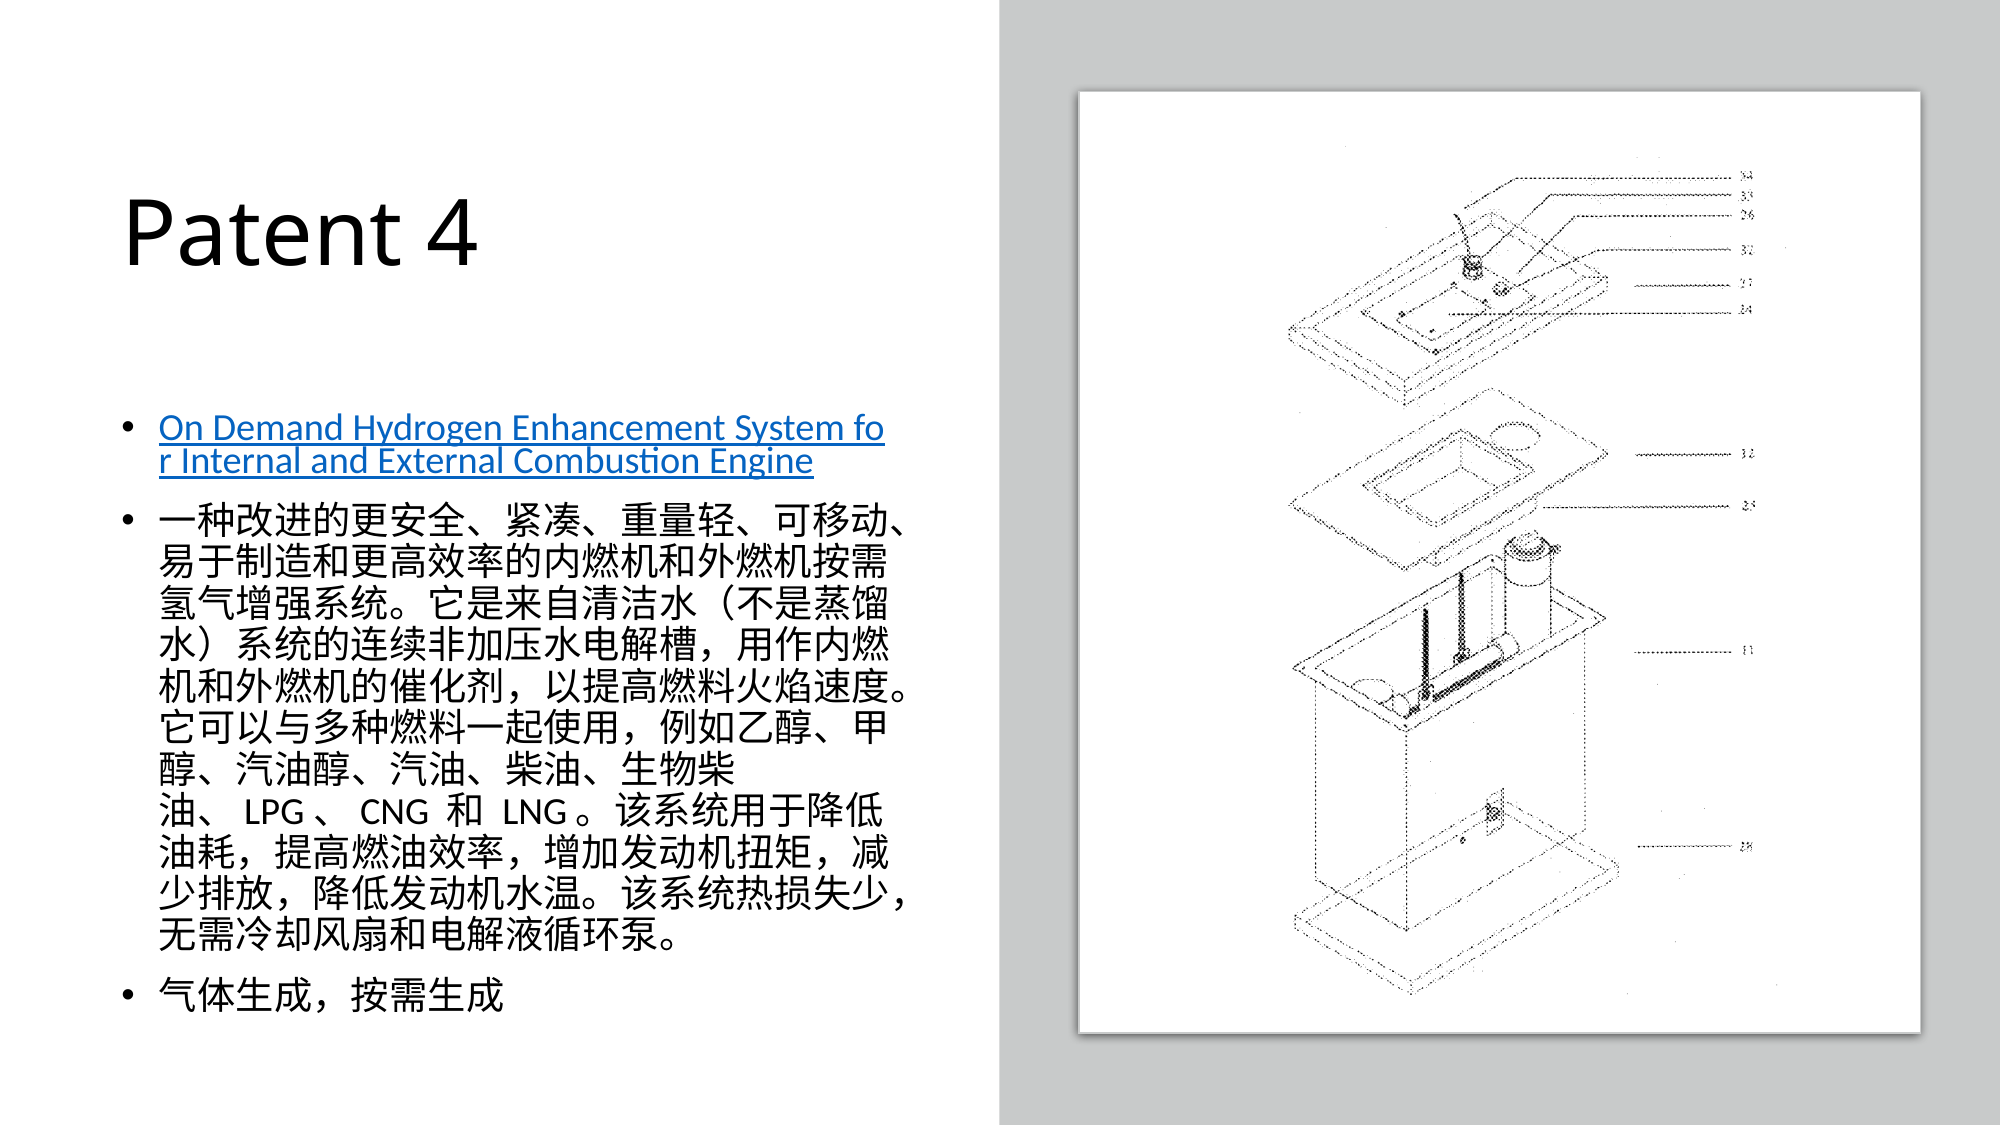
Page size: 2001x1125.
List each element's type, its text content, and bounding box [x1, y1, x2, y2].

text_box [1078, 90, 1922, 1034]
list On Demand Hydrogen Enhancement System for Internal and External Combustion Engine 一种改进的更安全、紧凑、重量轻、可移动、易于制造和更高效率的内燃机和外燃机按需氢气增强系统。它是来自清洁水（不是蒸馏水）系统的连续非加压水电解槽，用作内燃机和外燃机的催化剂，以提高燃料火焰速度。它可以与多种燃料一起使用，例如乙醇、甲醇、汽油醇、汽油、柴油、生物柴油、LPG、CNG 和 LNG。该系统用于降低油耗，提高燃油效率，增加发动机扭矩，减少排放，降低发动机水温。该系统热损失少，无需冷却风扇和电解液循环泵。 气体生成，按需生成 [106, 399, 918, 1021]
title Patent 4 [106, 103, 918, 370]
picture [1262, 141, 1804, 1021]
text_box [998, 0, 2000, 1125]
